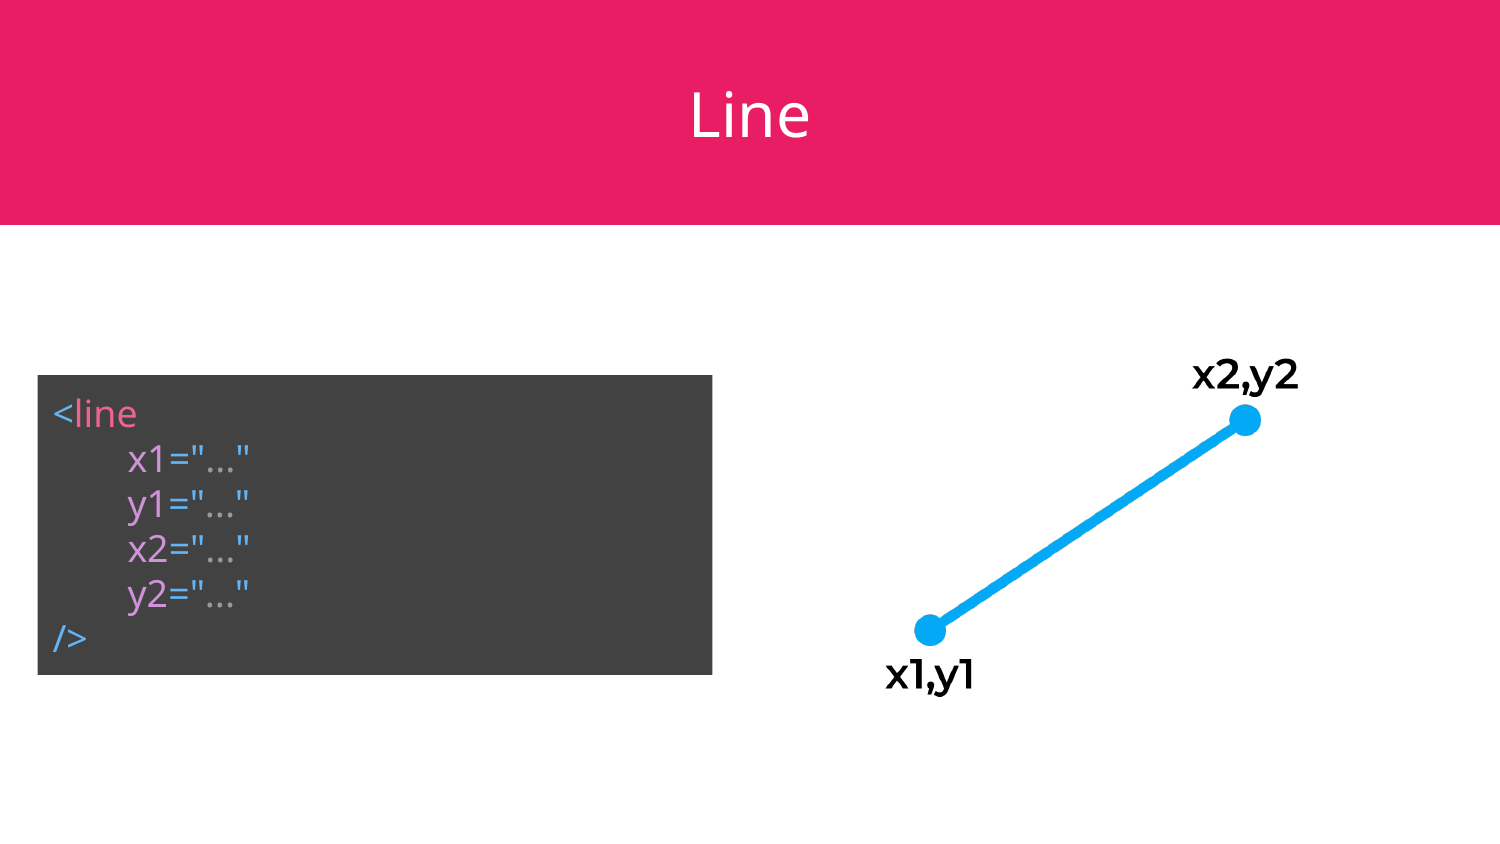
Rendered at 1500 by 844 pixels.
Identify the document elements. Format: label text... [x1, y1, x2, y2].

picture [824, 262, 1351, 788]
list <line x1="..." y1="..." x2="..." y2="..." /> [37, 375, 713, 675]
title Line [37, 37, 1463, 188]
